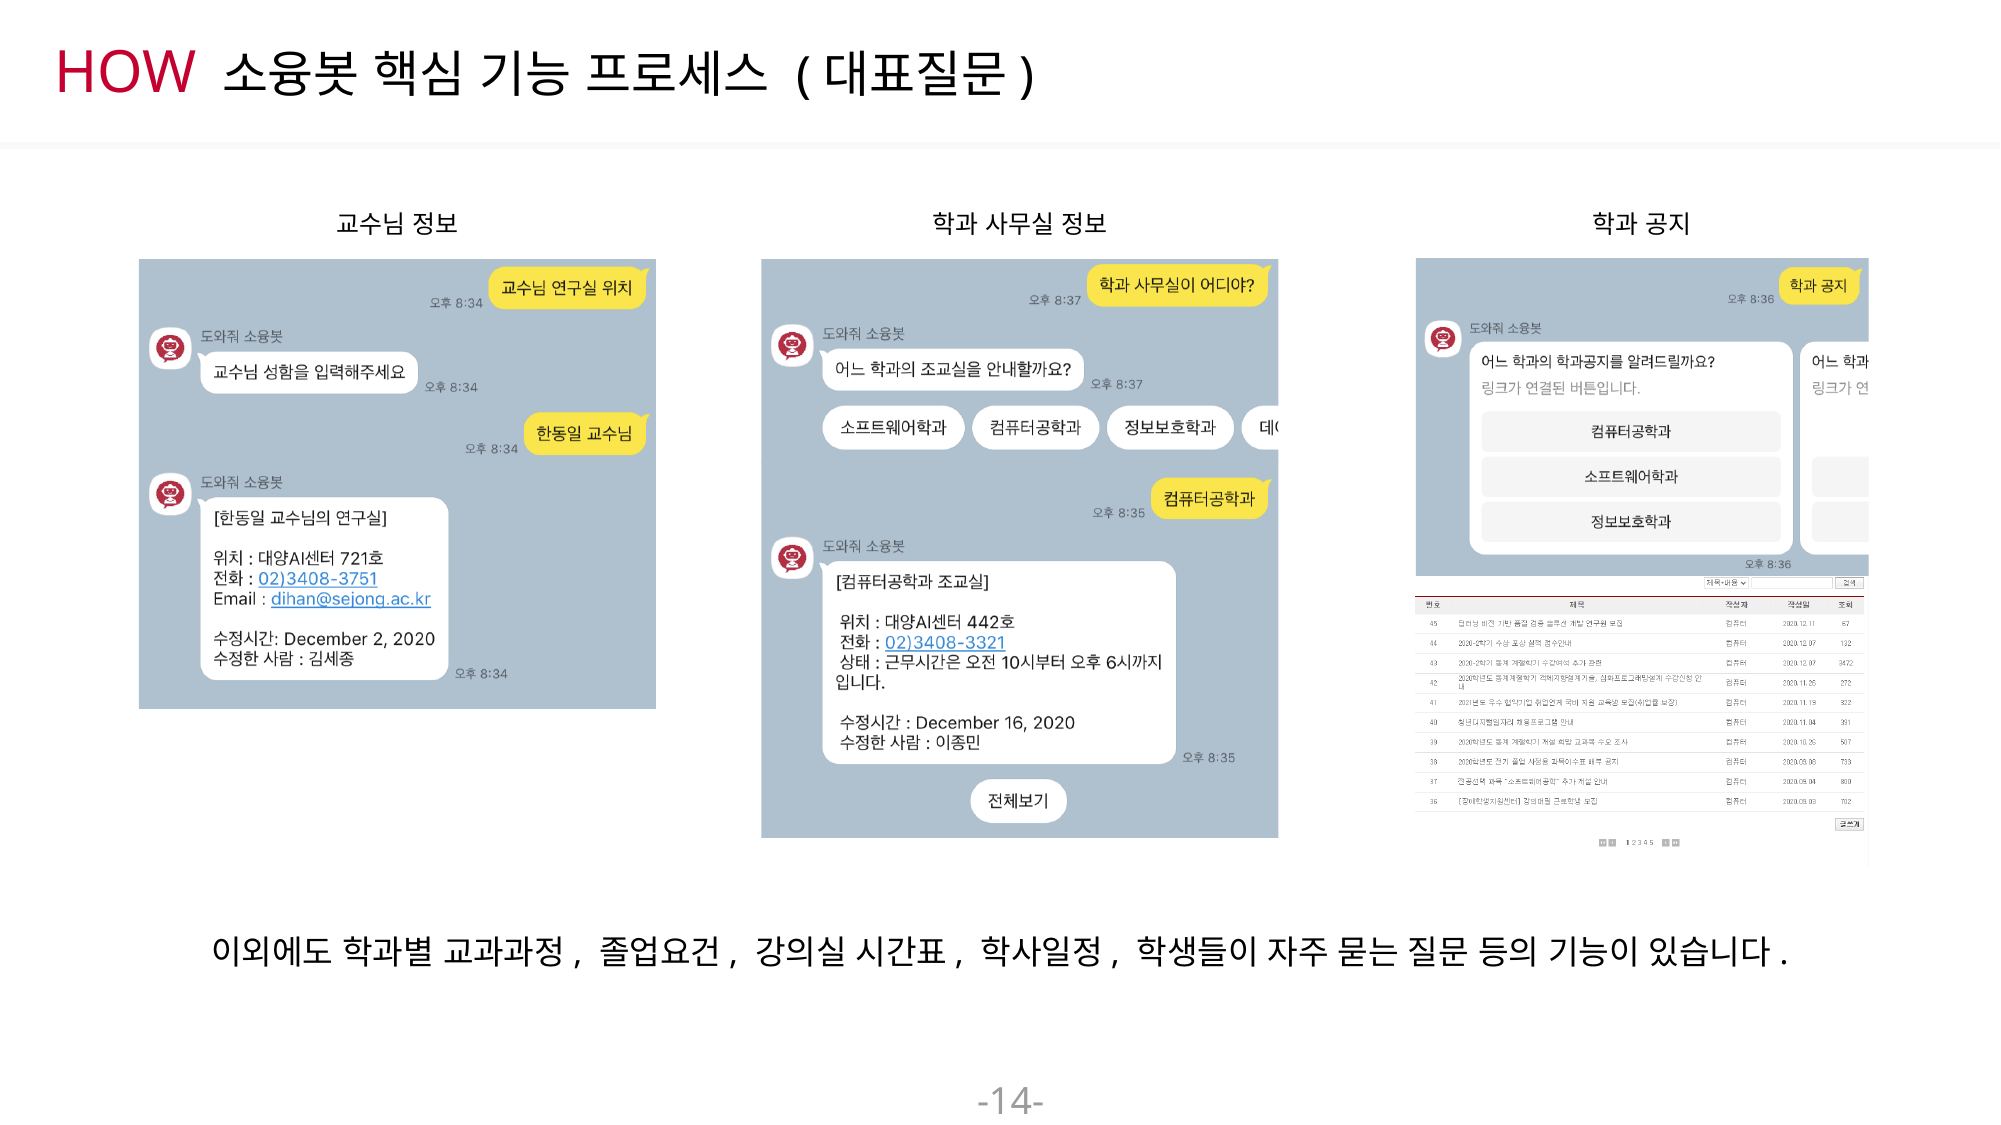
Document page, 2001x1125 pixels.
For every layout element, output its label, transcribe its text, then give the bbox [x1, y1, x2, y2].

picture [138, 259, 656, 709]
text_box 학과 공지 [1578, 201, 1707, 246]
text_box HOW 소융봇 핵심 기능 프로세스 (대표질문) [39, 31, 1287, 116]
picture [1415, 258, 1869, 576]
picture [761, 259, 1279, 838]
text_box 이외에도 학과별 교과과정, 졸업요건, 강의실 시간표, 학사일정, 학생들이 자주 묻는 질문 등의 기능이 있습니다. [196, 923, 1804, 979]
picture [1415, 577, 1869, 867]
text_box 학과 사무실 정보 [917, 201, 1123, 246]
text_box -14- [962, 1069, 1059, 1125]
text_box 교수님 정보 [321, 201, 474, 246]
